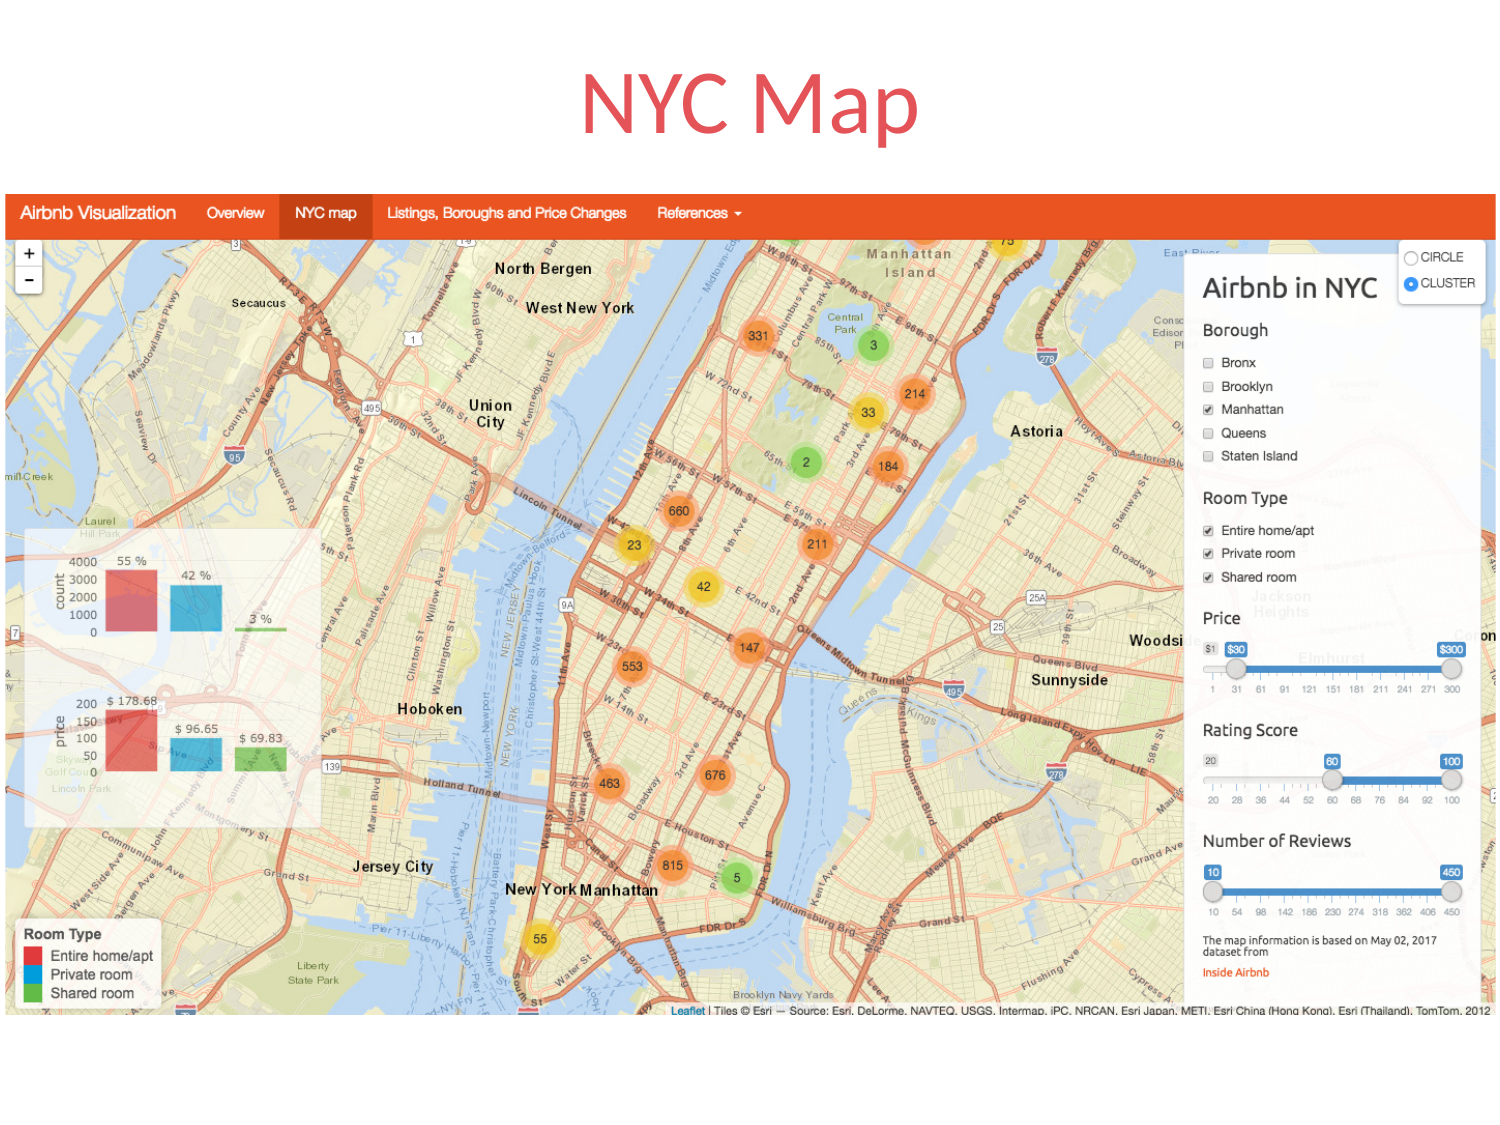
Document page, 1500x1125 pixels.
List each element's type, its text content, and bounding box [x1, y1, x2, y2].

title NYC Map [75, 2, 1425, 191]
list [5, 194, 1496, 1015]
